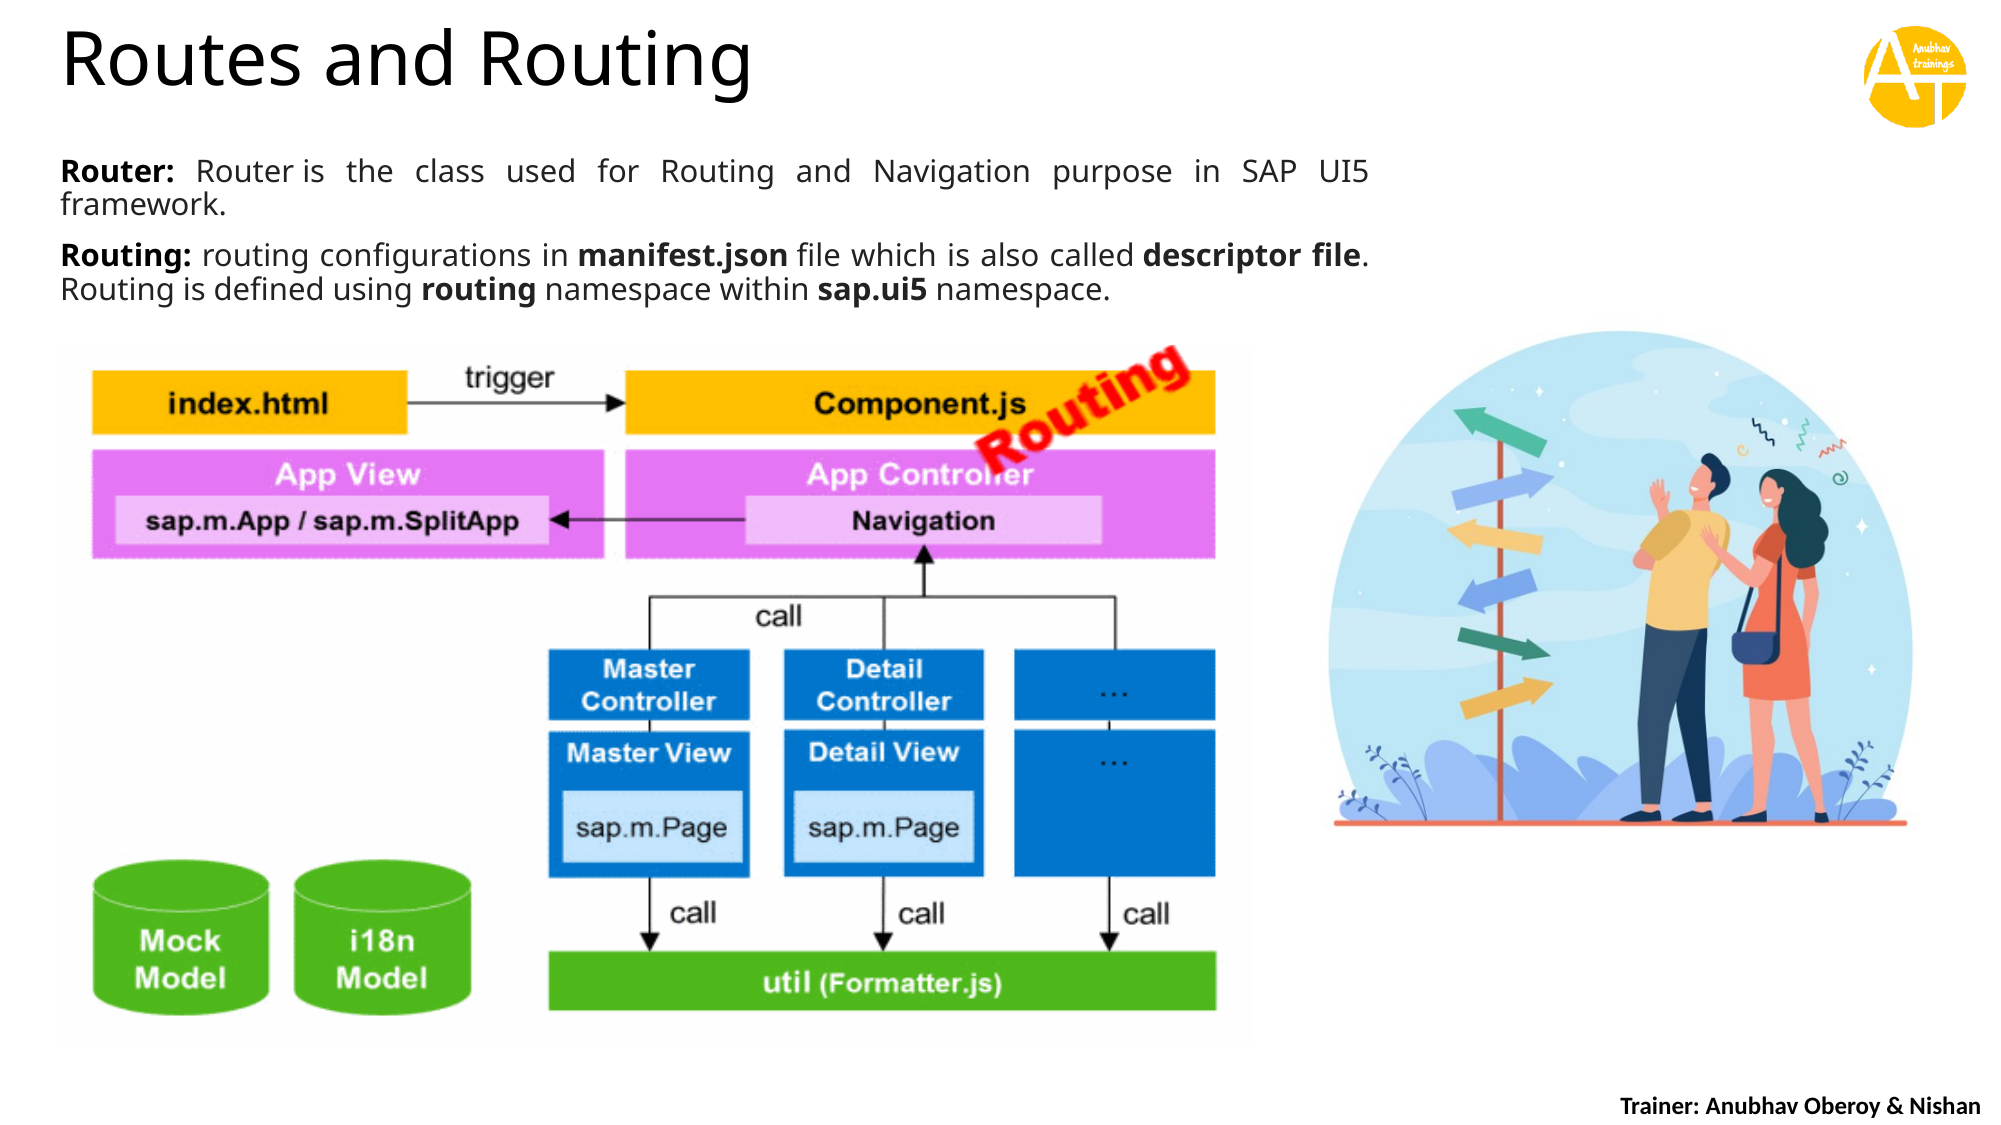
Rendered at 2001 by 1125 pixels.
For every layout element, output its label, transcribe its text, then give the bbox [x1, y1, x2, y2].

text_box Trainer: Anubhav Oberoy & Nishan [1568, 1081, 1998, 1125]
list Router: Router is the class used for Routing and Navigation purpose in SAP UI5 framework. Routing: routing configurations in manifest.json file which is also called descriptor file. Routing is defined using routing namespace within sap.ui5 namespace. [45, 148, 1385, 318]
picture [1286, 282, 1955, 875]
title Routes and Routing [45, 3, 1771, 120]
picture [57, 345, 1252, 1045]
picture [1853, 19, 1972, 136]
